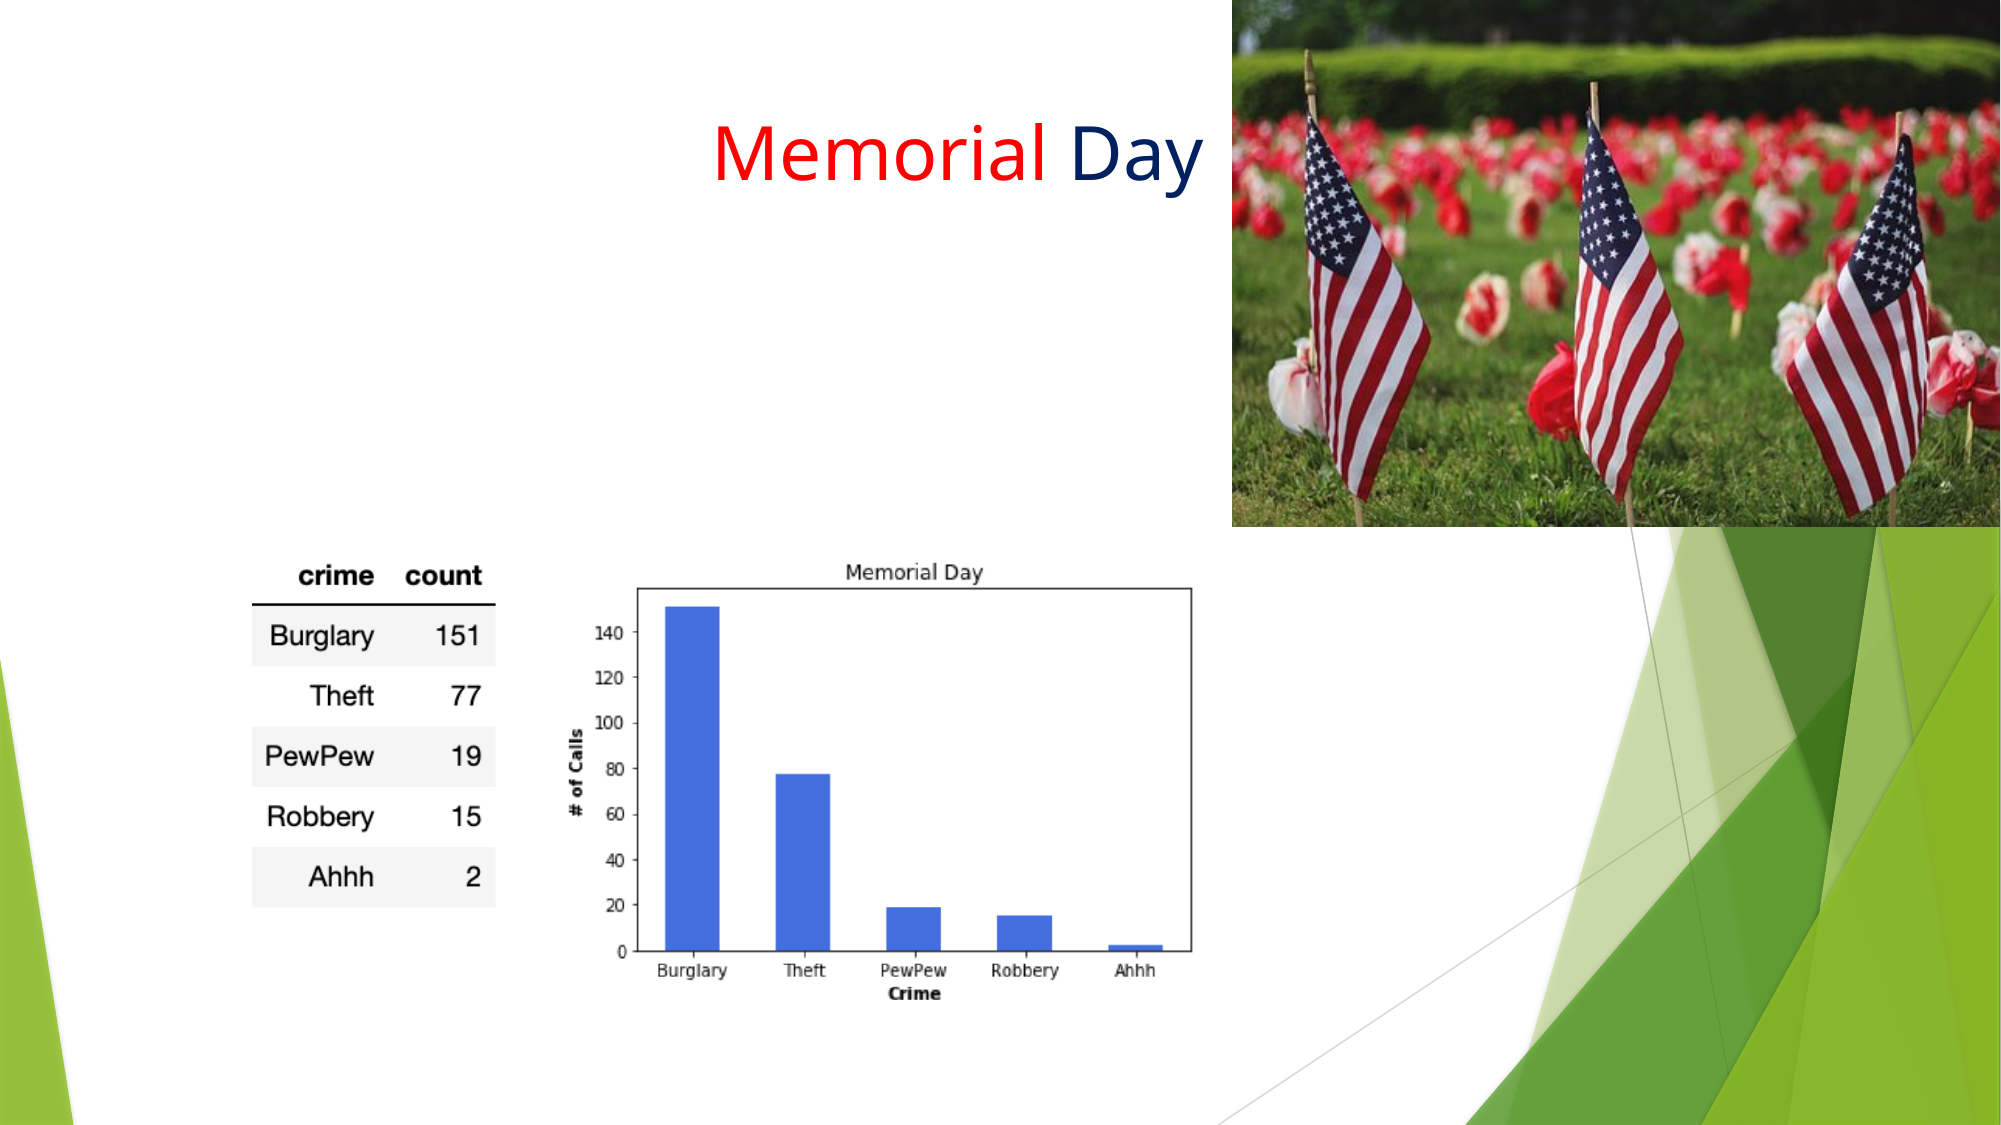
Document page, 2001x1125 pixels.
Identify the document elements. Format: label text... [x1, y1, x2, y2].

picture [252, 551, 523, 918]
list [545, 551, 1234, 1023]
title Memorial Day [252, 97, 1227, 315]
picture [1232, 0, 2000, 528]
